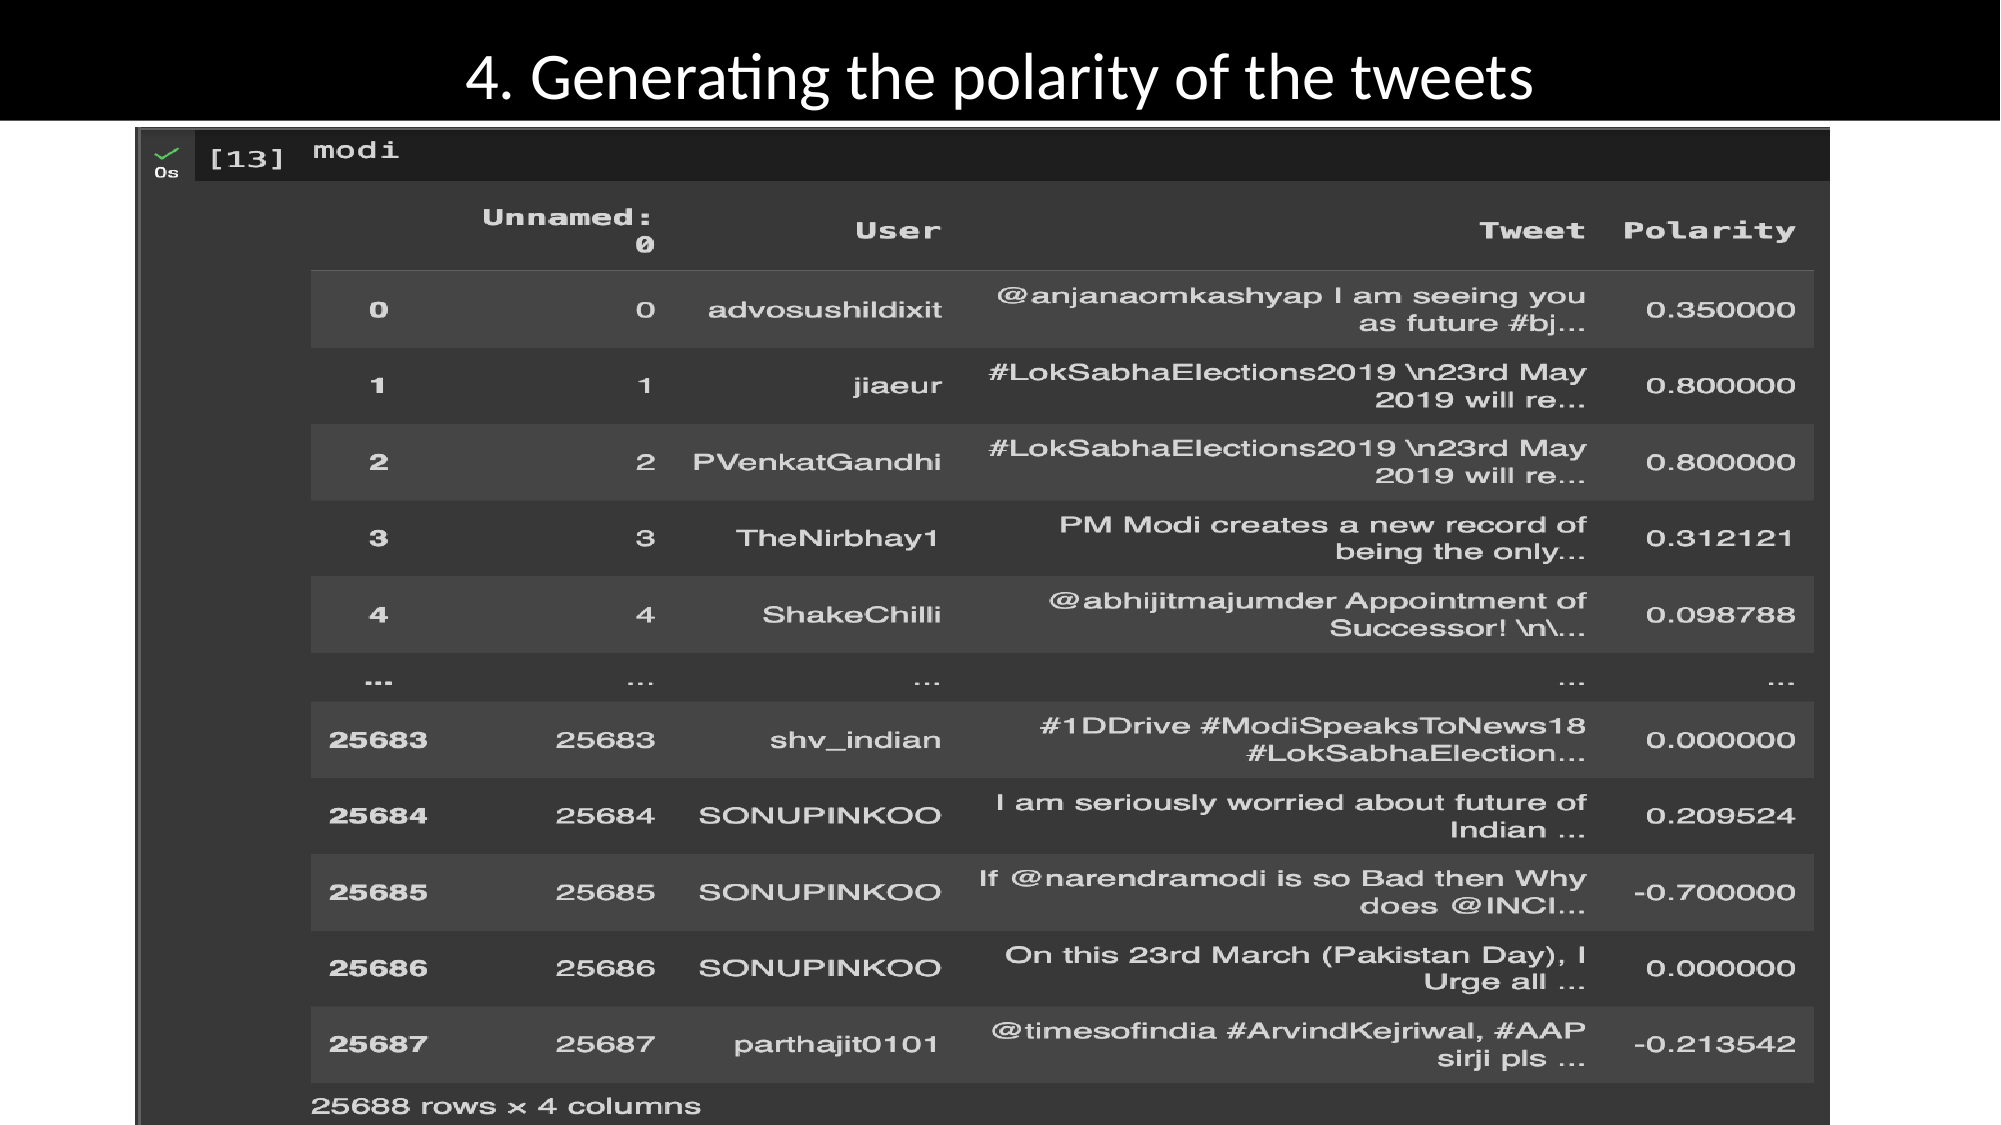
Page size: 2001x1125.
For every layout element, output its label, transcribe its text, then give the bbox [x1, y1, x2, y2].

picture [134, 127, 1831, 1125]
title 4. Generating the polarity of the tweets [80, 17, 1920, 140]
text_box [0, 0, 2000, 121]
